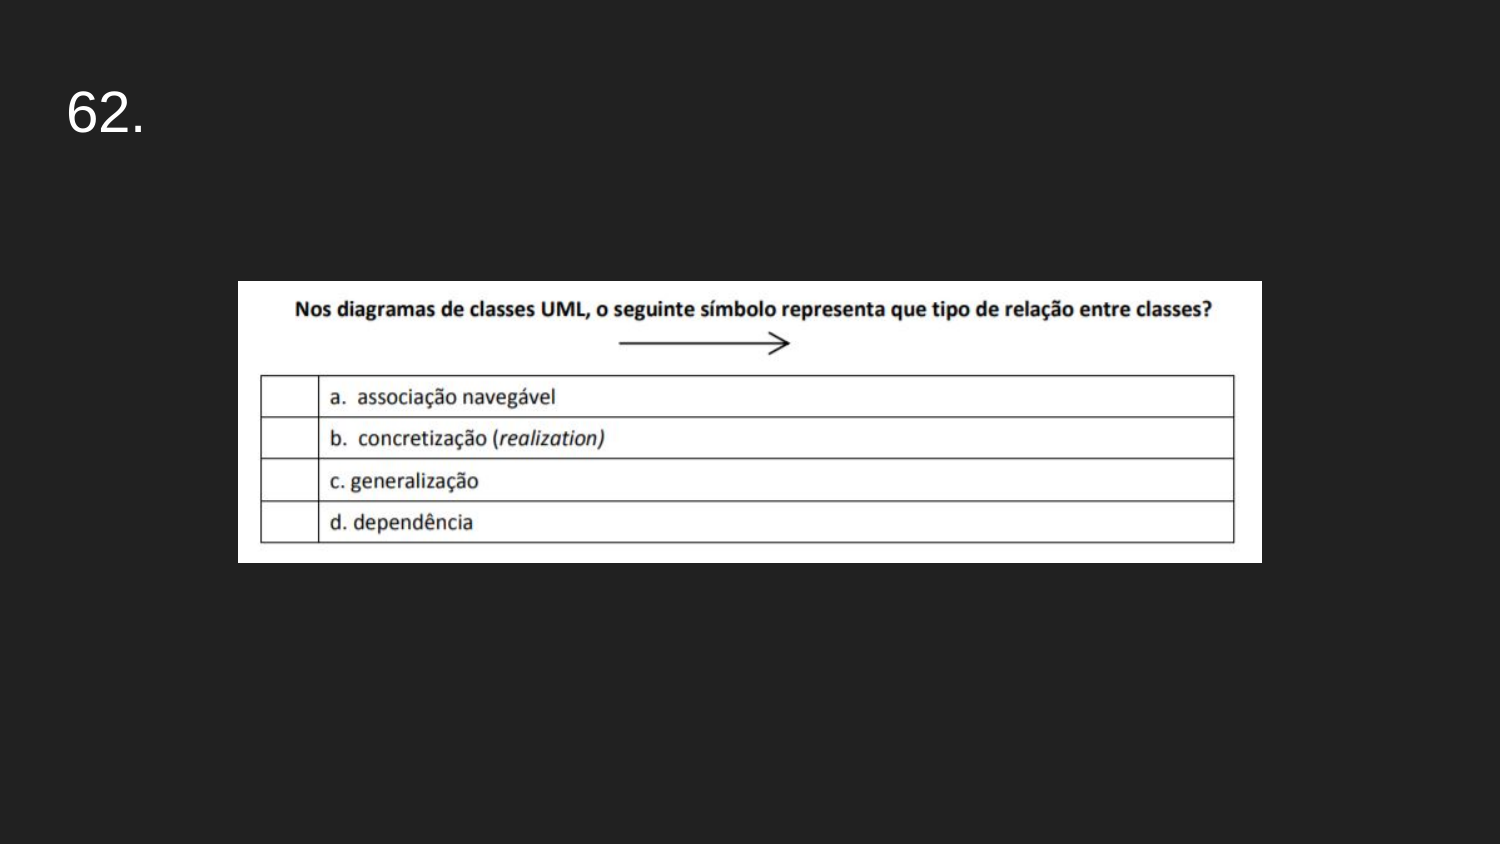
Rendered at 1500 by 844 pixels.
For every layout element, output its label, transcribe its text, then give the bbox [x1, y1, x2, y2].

title 62. [51, 59, 1449, 153]
picture [238, 281, 1262, 563]
